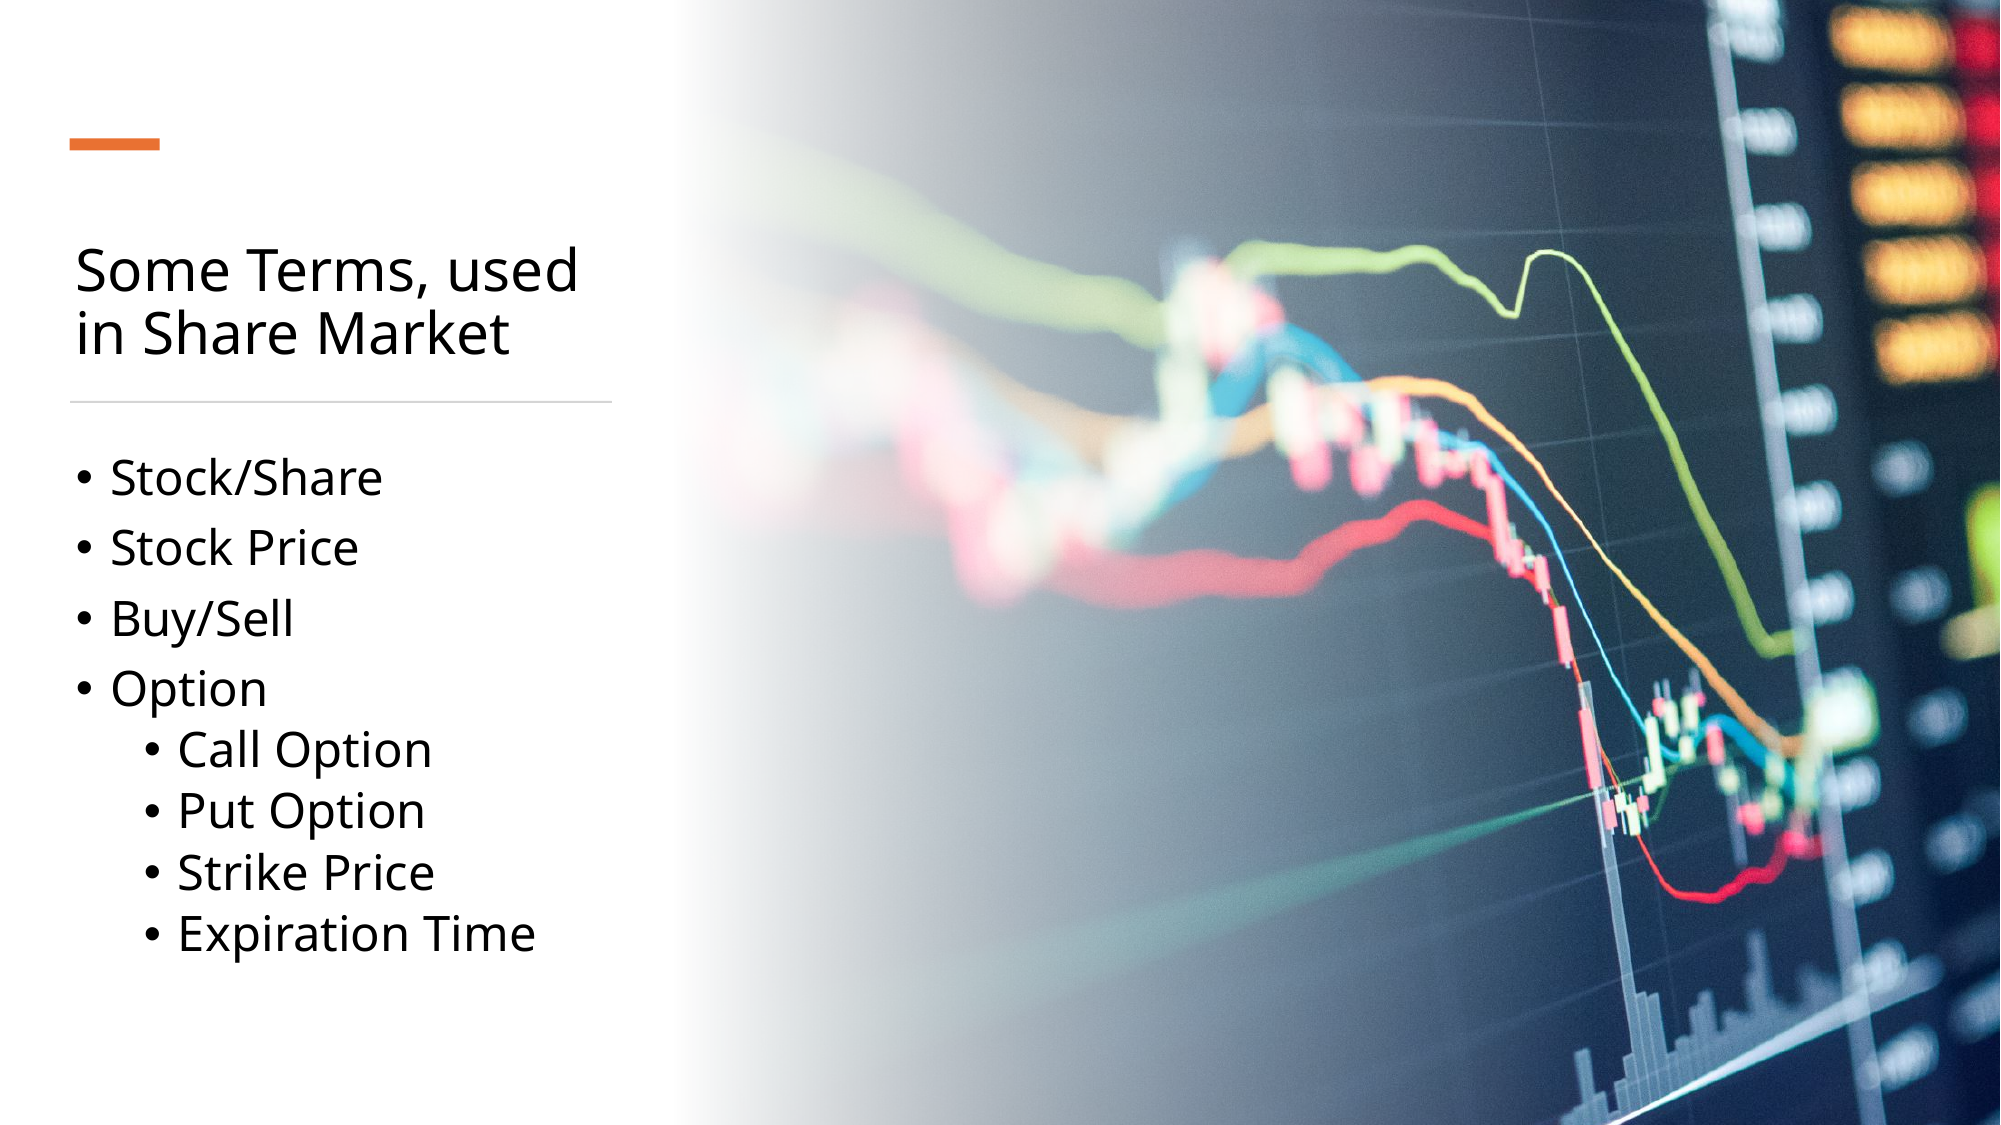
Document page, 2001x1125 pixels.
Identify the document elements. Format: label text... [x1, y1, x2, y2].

text_box [69, 399, 577, 404]
text_box [0, 0, 577, 1125]
title Some Terms, used in Share Market [60, 190, 577, 375]
list Stock/Share Stock Price Buy/Sell Option Call Option Put Option Strike Price Expiration Time [60, 445, 577, 972]
picture [577, 0, 2000, 1125]
text_box [68, 137, 161, 152]
